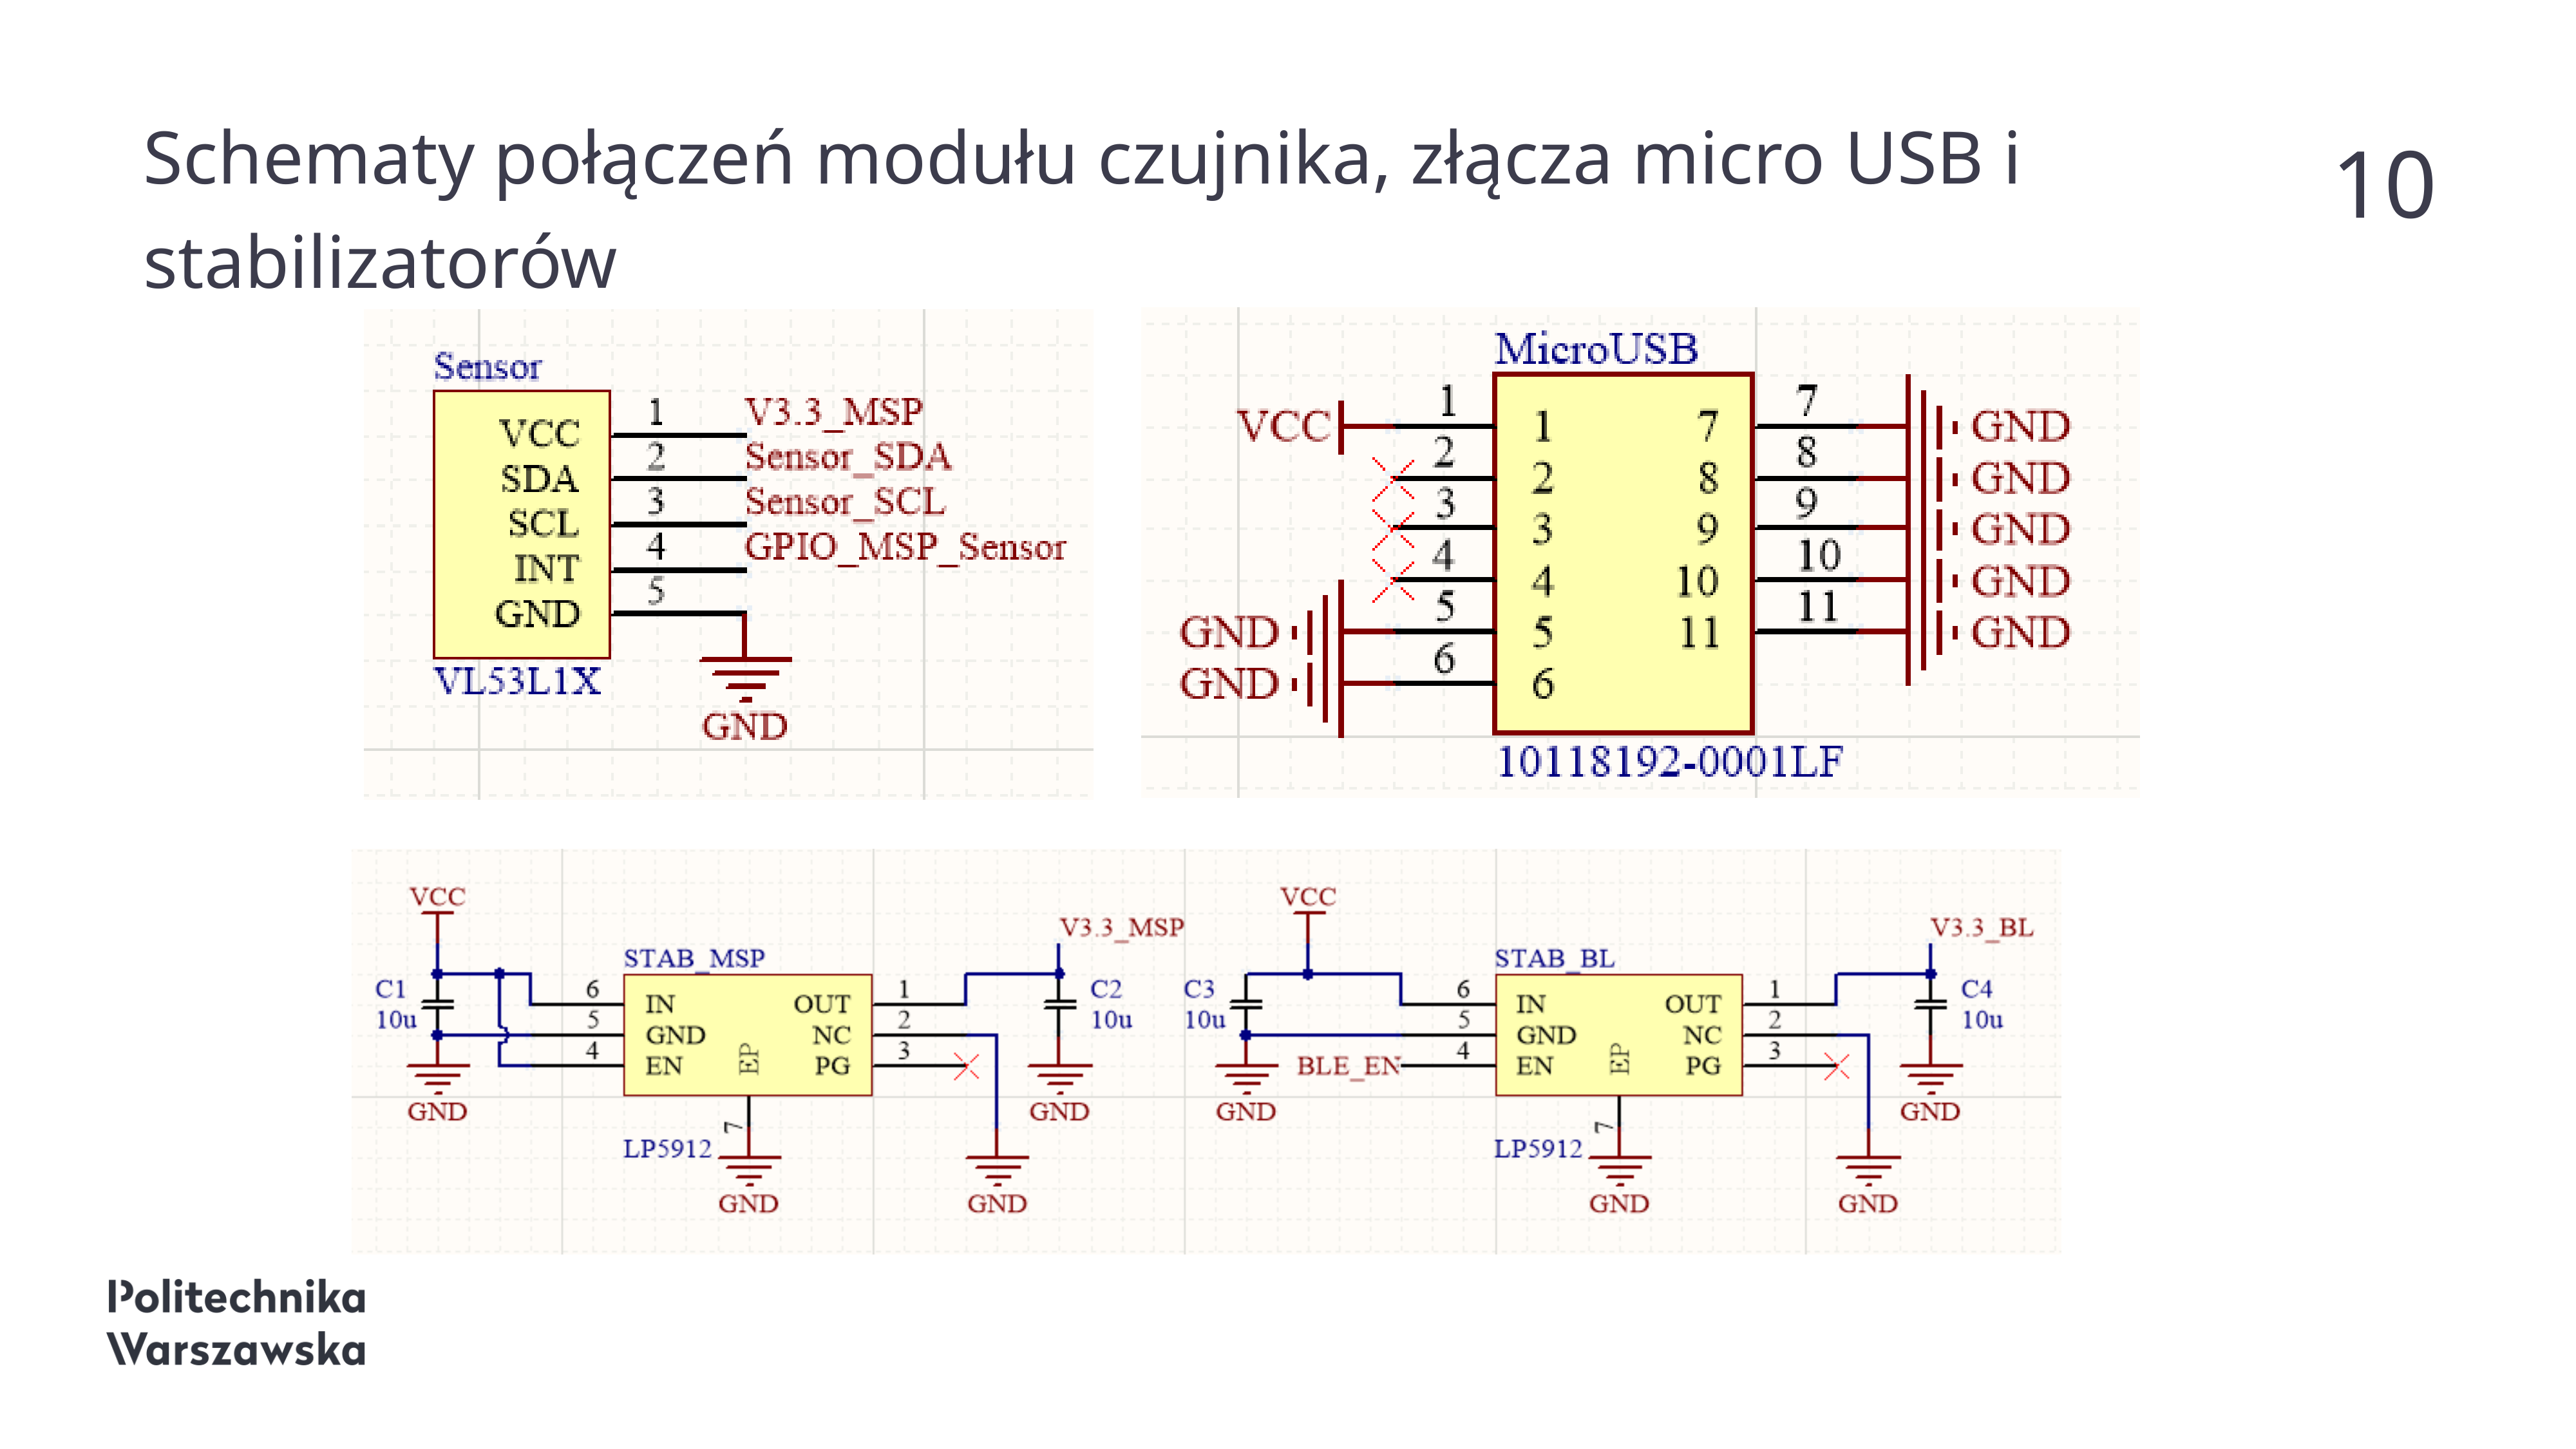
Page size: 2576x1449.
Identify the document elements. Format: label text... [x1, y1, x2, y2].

picture [1141, 307, 2140, 799]
picture [364, 309, 1094, 800]
list Schematy połączeń modułu czujnika, złącza micro USB i stabilizatorów [133, 89, 2286, 310]
picture [352, 849, 2061, 1255]
picture [106, 1278, 365, 1365]
